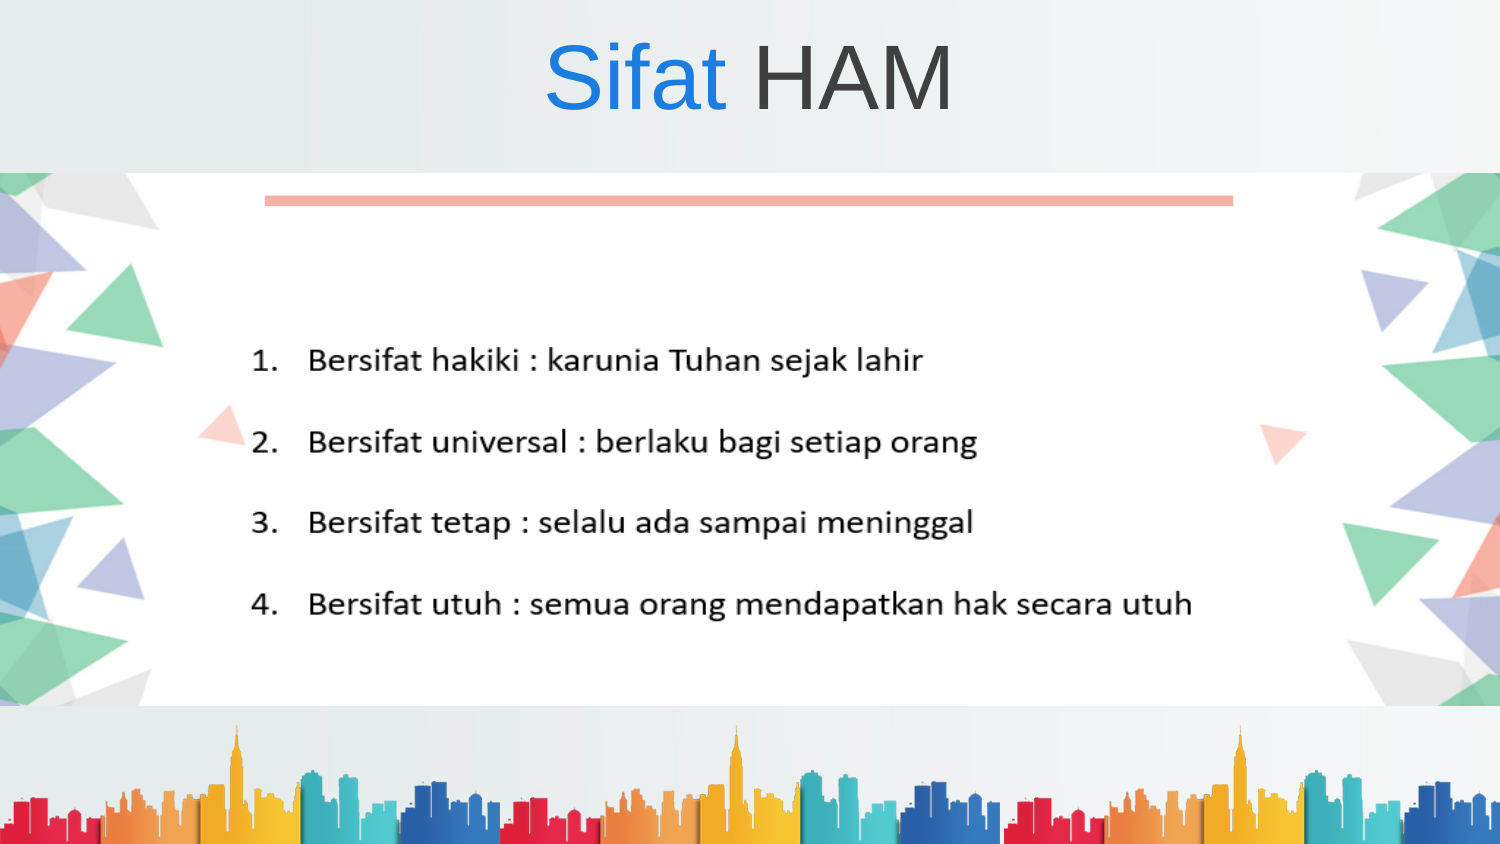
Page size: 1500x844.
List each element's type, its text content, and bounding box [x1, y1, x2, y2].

title Sifat HAM [0, 0, 1500, 146]
picture [0, 146, 1500, 844]
